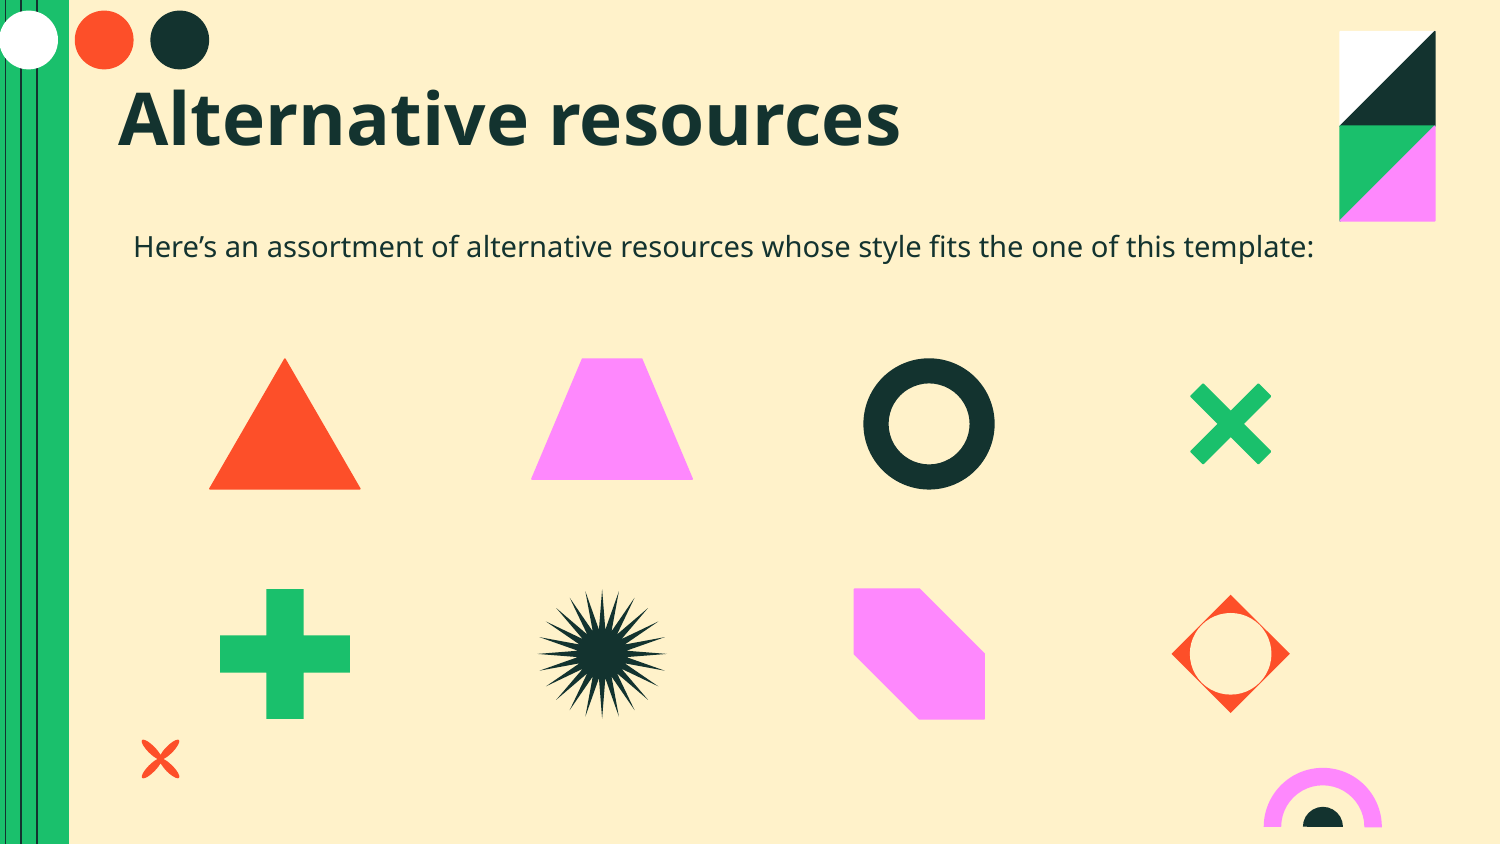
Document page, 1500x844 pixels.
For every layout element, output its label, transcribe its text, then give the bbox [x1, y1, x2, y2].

text_box [864, 359, 994, 489]
text_box [531, 359, 693, 479]
text_box [1190, 384, 1271, 464]
list Here’s an assortment of alternative resources whose style fits the one of this template: [118, 207, 1382, 314]
text_box [209, 359, 360, 489]
title Alternative resources [118, 57, 1382, 144]
text_box [854, 589, 985, 719]
text_box [537, 589, 668, 719]
text_box [220, 589, 350, 719]
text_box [1171, 594, 1291, 714]
